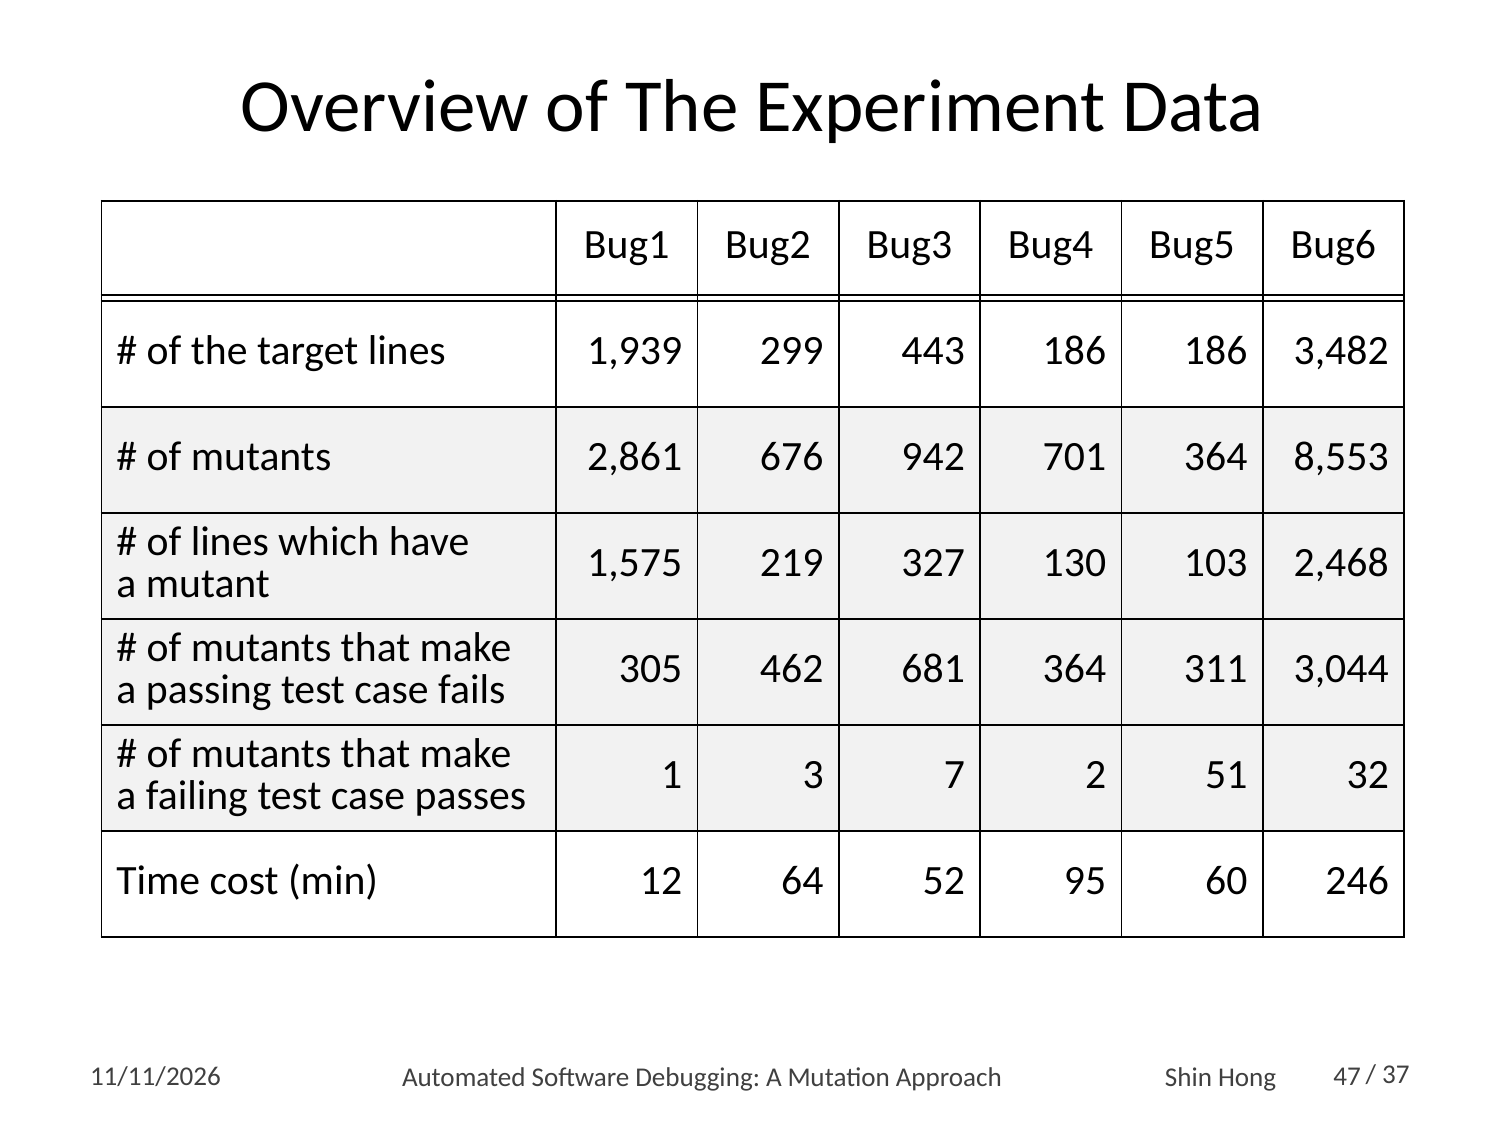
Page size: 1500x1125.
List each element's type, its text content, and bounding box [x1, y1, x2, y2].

table_cell [1122, 296, 1262, 300]
table_cell # of mutants that make a failing test case passes [102, 726, 555, 830]
table_cell 186 [1122, 302, 1262, 406]
table_cell 52 [840, 832, 979, 936]
table_cell 130 [981, 514, 1121, 618]
table_cell 2,861 [557, 408, 697, 512]
table_cell # of mutants [102, 408, 555, 512]
table_cell 219 [698, 514, 838, 618]
table_cell 311 [1122, 620, 1262, 724]
table_cell 701 [981, 408, 1121, 512]
table_cell [840, 296, 979, 300]
table_cell 32 [1264, 726, 1403, 830]
footer Automated Software Debugging: A Mutation Approach [260, 1045, 1144, 1106]
table_header Bug3 [840, 202, 979, 294]
table_cell Time cost (min) [102, 832, 555, 936]
title Overview of The Experiment Data [91, 47, 1414, 167]
table_cell 364 [981, 620, 1121, 724]
table_cell 8,553 [1264, 408, 1403, 512]
table_header Bug6 [1264, 202, 1403, 294]
table_cell 681 [840, 620, 979, 724]
table_header Bug5 [1122, 202, 1262, 294]
table_cell 3,482 [1264, 302, 1403, 406]
table_cell [698, 296, 838, 300]
table_cell 2,468 [1264, 514, 1403, 618]
table_cell 1,575 [557, 514, 697, 618]
table_cell [557, 296, 697, 300]
table_cell 3,044 [1264, 620, 1403, 724]
table_cell 299 [698, 302, 838, 406]
table_cell # of mutants that make a passing test case fails [102, 620, 555, 724]
table_cell 51 [1122, 726, 1262, 830]
table_cell 1 [557, 726, 697, 830]
table_cell 364 [1122, 408, 1262, 512]
table_cell 942 [840, 408, 979, 512]
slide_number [75, 1045, 249, 1105]
table_cell [981, 296, 1121, 300]
slide_number 47 [1300, 1045, 1376, 1105]
table_cell 3 [698, 726, 838, 830]
table_header Bug2 [698, 202, 838, 294]
table_cell 246 [1264, 832, 1403, 936]
table_cell 186 [981, 302, 1121, 406]
table_cell 462 [698, 620, 838, 724]
table_header Bug1 [557, 202, 697, 294]
table_cell [102, 296, 555, 300]
table_cell 12 [557, 832, 697, 936]
table_header Bug4 [981, 202, 1121, 294]
table_cell 60 [1122, 832, 1262, 936]
table_cell # of the target lines [102, 302, 555, 406]
table_cell 64 [698, 832, 838, 936]
table_cell 676 [698, 408, 838, 512]
table_cell 327 [840, 514, 979, 618]
table_cell 305 [557, 620, 697, 724]
table_cell 1,939 [557, 302, 697, 406]
table_header [102, 202, 555, 294]
table_cell [1264, 296, 1403, 300]
table_cell 7 [840, 726, 979, 830]
table_cell 95 [981, 832, 1121, 936]
table_cell 2 [981, 726, 1121, 830]
table_cell 103 [1122, 514, 1262, 618]
table_cell # of lines which have a mutant [102, 514, 555, 618]
table_cell 443 [840, 302, 979, 406]
